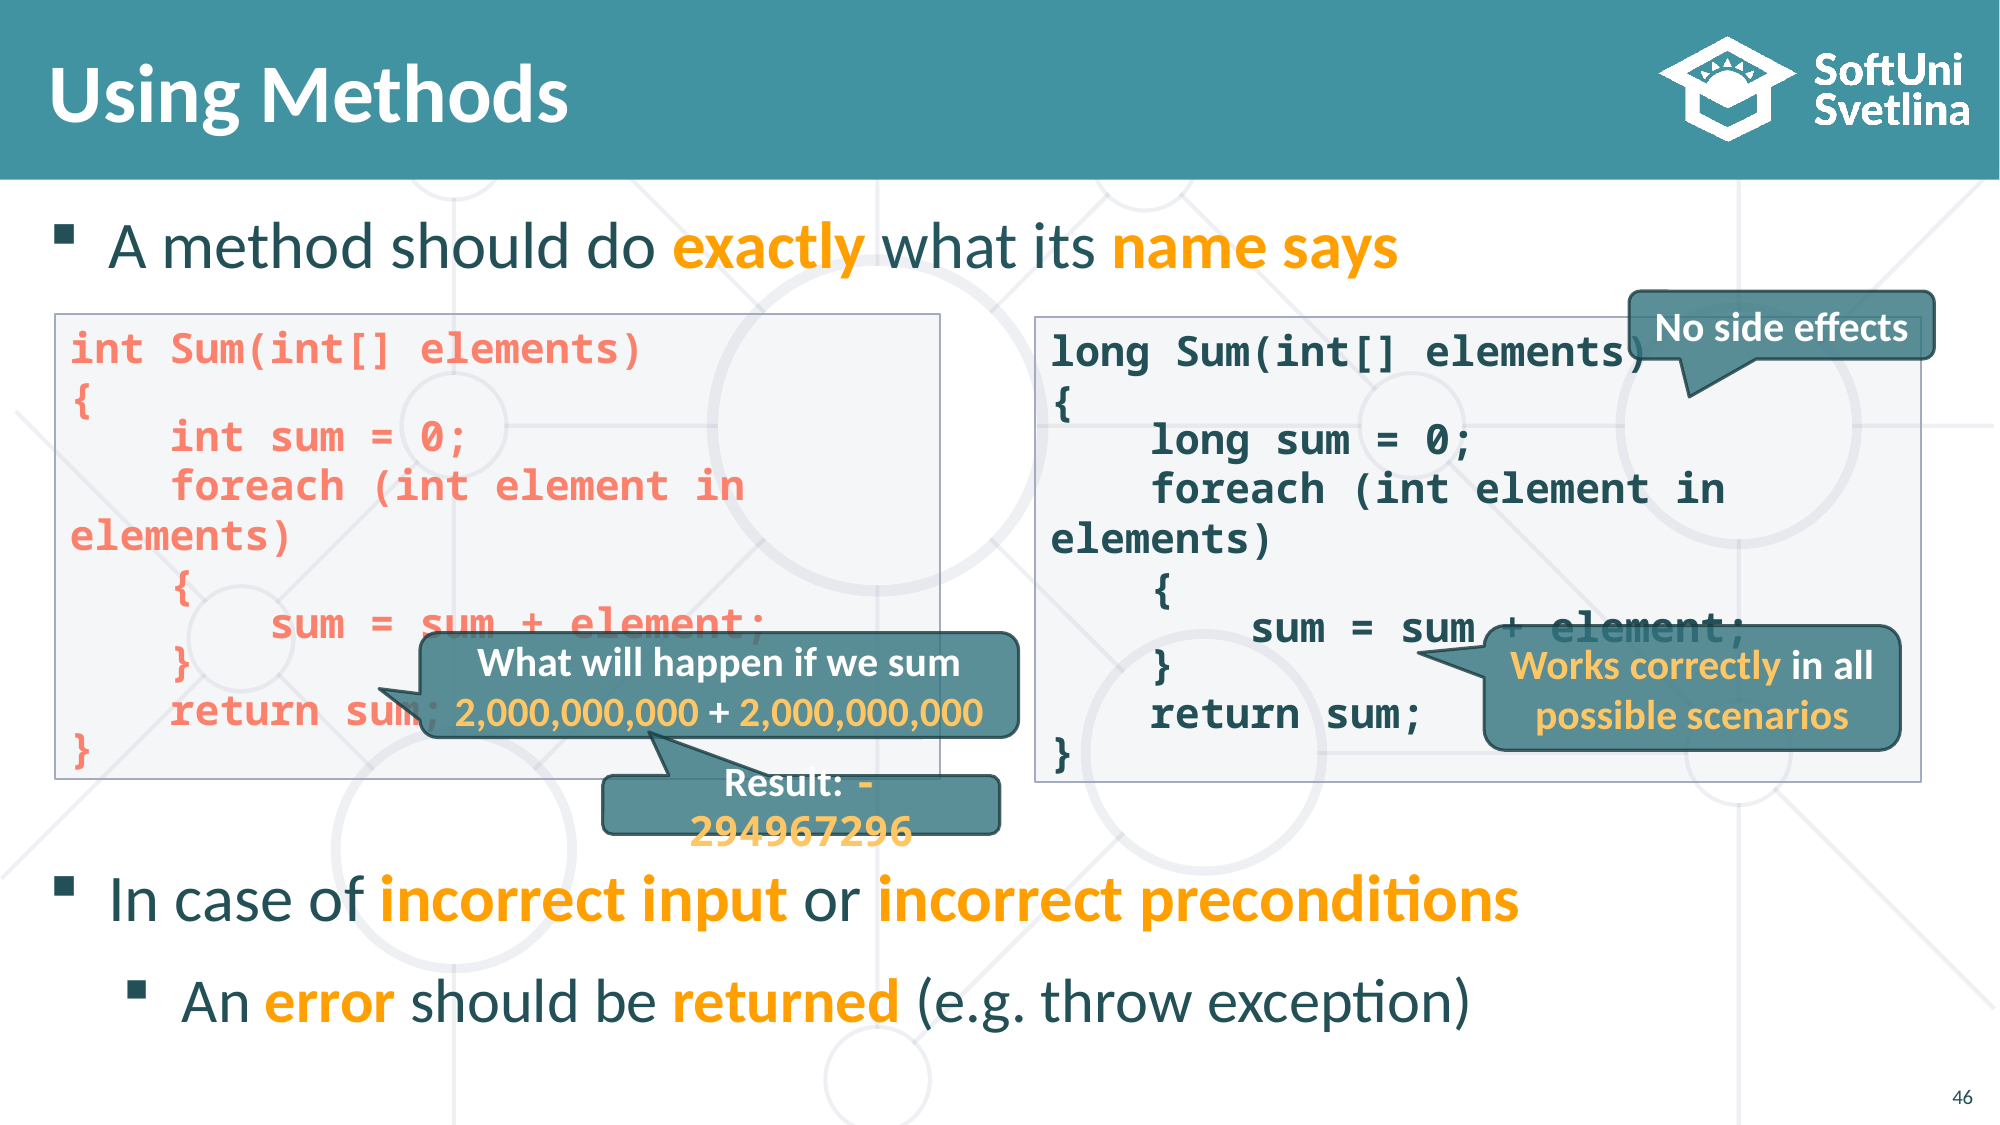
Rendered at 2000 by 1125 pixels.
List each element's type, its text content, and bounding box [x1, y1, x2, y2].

text_box What will happen if we sum 2,000,000,000 + 2,000,000,000 [377, 630, 1021, 740]
picture [1653, 32, 1971, 146]
text_box long Sum(int[] elements) { long sum = 0; foreach (int element in elements) { sum = sum + element; } return sum; } [1035, 317, 1921, 782]
title Using Methods [31, 16, 1638, 162]
text_box Works correctly in all possible scenarios [1415, 623, 1903, 753]
slide_number 46 [1927, 1067, 1989, 1117]
text_box Result: -294967296 [600, 730, 1002, 837]
list A method should do exactly what its name says In case of incorrect input or incorrect preconditions An error should be returned (e.g. throw exception) [31, 196, 1970, 1109]
text_box No side effects [1626, 288, 1937, 399]
text_box int Sum(int[] elements) { int sum = 0; foreach (int element in elements) { sum = sum + element; } return sum; } [54, 313, 941, 779]
